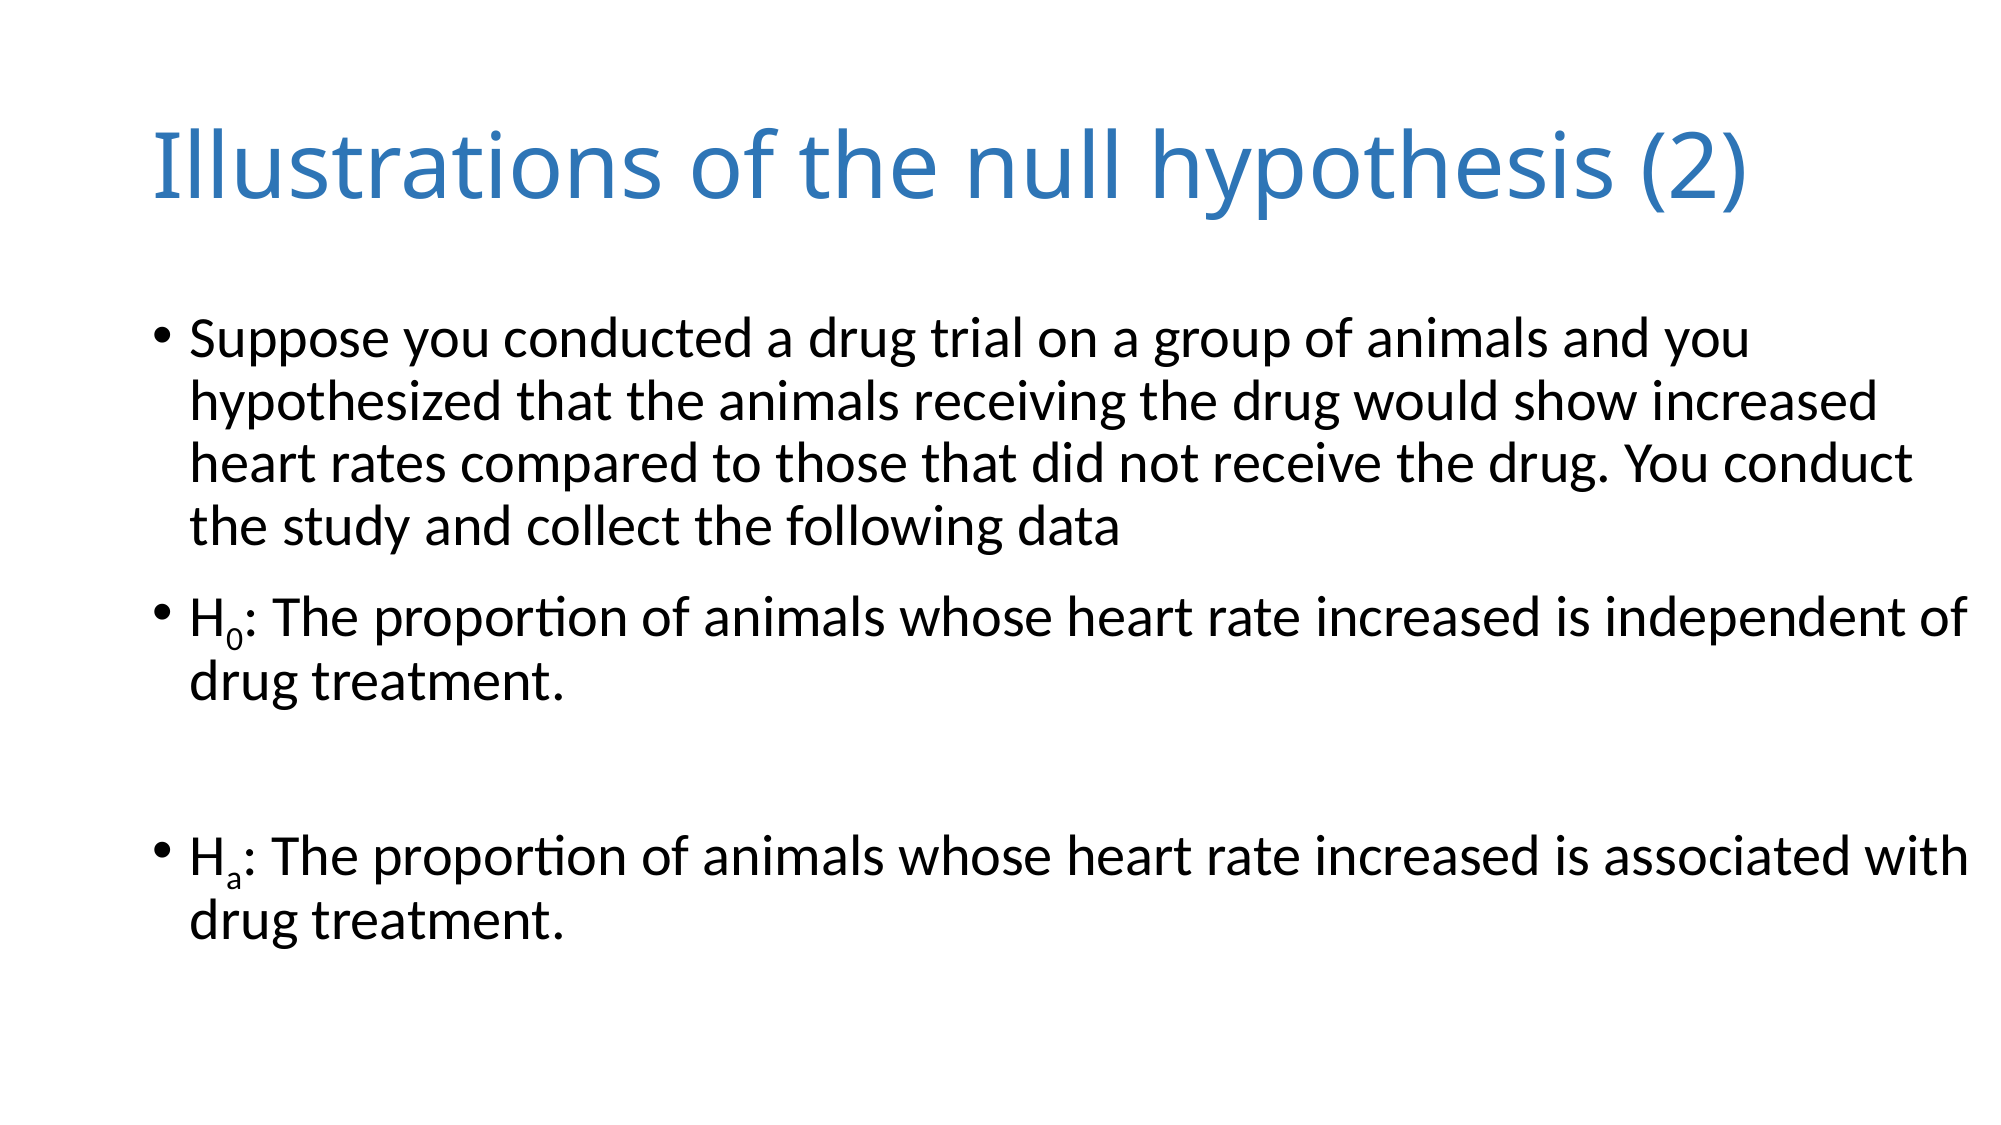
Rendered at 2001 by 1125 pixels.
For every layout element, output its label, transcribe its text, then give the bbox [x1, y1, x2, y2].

title Illustrations of the null hypothesis (2) [137, 59, 1863, 278]
